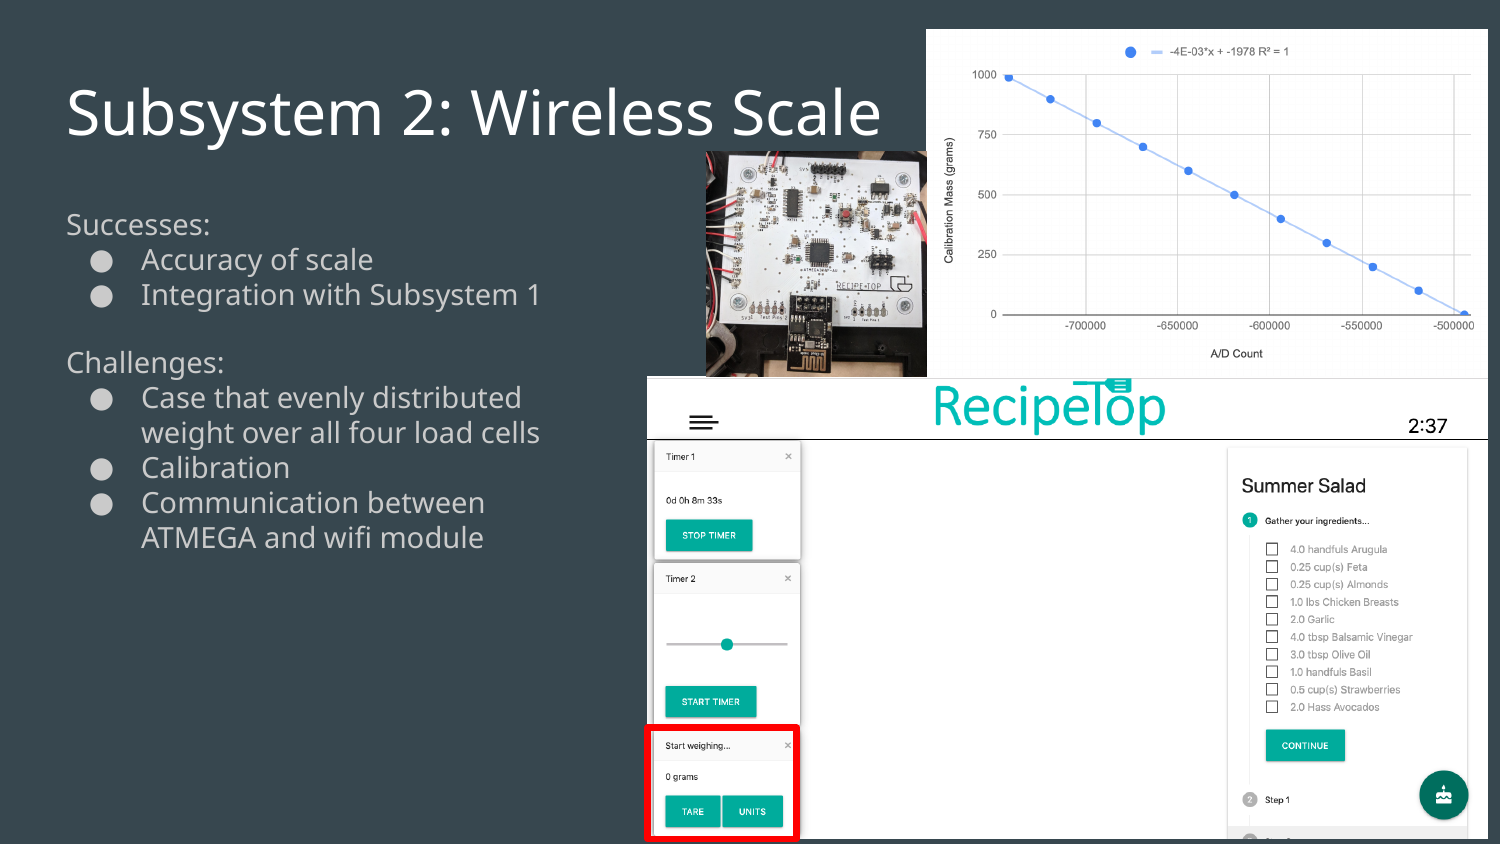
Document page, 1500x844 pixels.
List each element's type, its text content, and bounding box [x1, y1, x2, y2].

list Successes: Accuracy of scale Integration with Subsystem 1 Challenges: Case that evenly distributed weight over all four load cells Calibration Communication between ATMEGA and wifi module [51, 191, 580, 796]
picture [647, 29, 1488, 840]
title Subsystem 2: Wireless Scale [51, 57, 921, 152]
